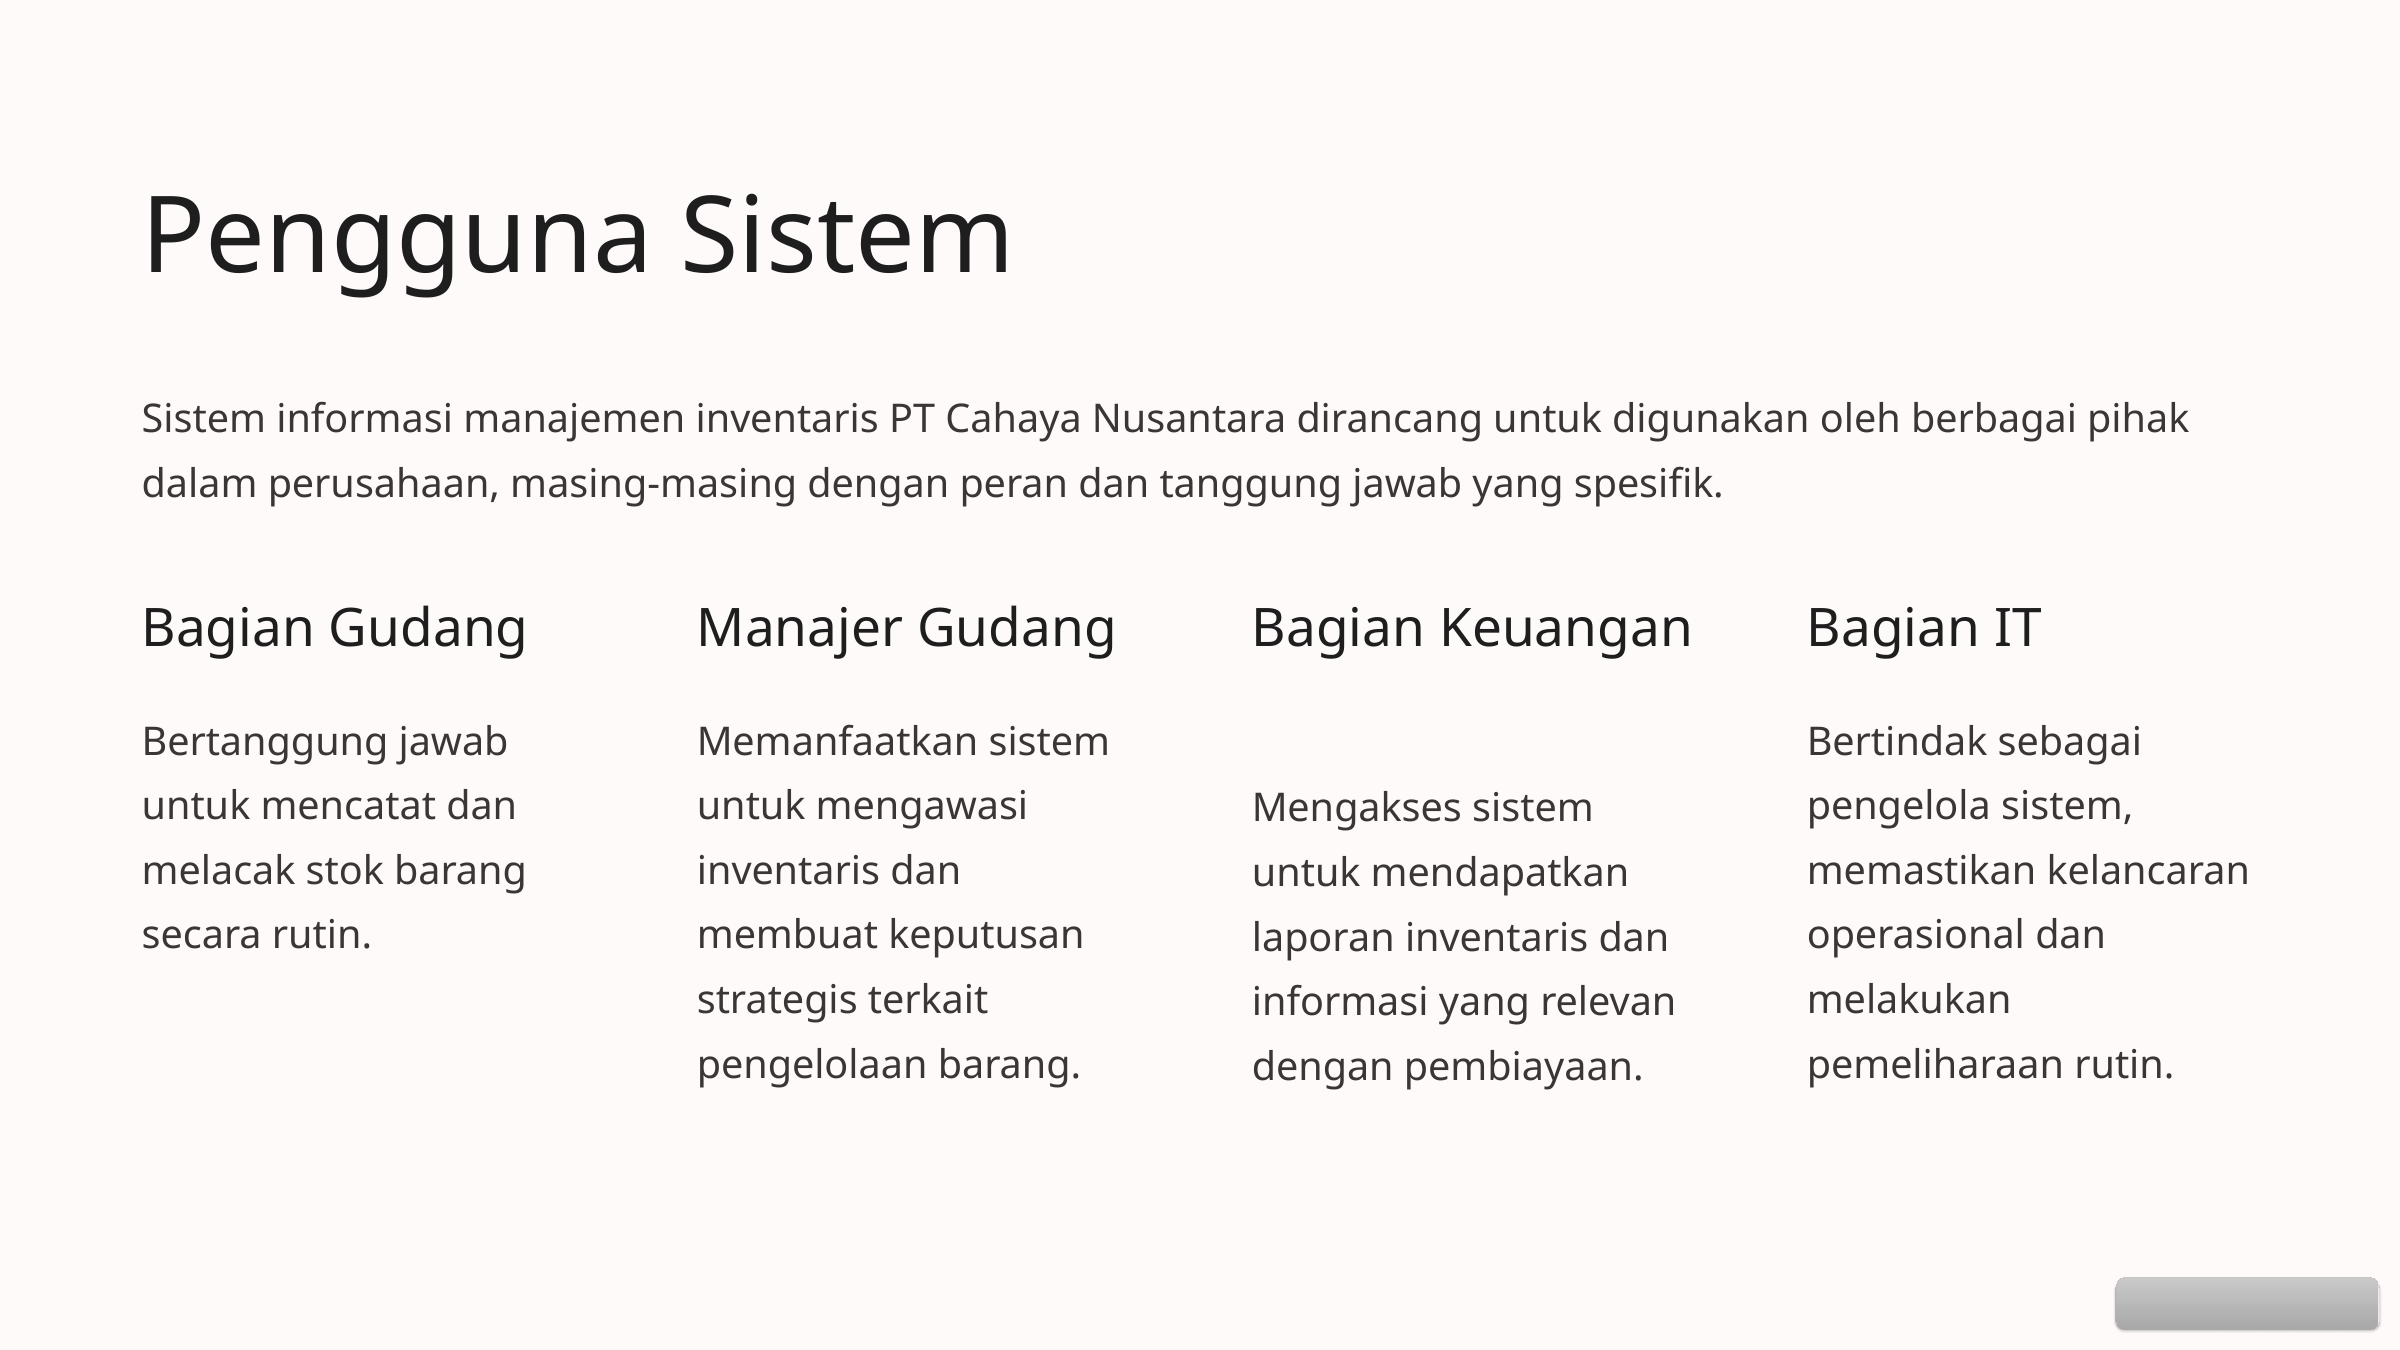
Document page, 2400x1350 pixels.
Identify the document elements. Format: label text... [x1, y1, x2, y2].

text_box Bagian Gudang [141, 591, 597, 658]
text_box Pengguna Sistem [141, 161, 1208, 295]
text_box Bagian IT [1806, 591, 2262, 658]
picture [2106, 1271, 2389, 1339]
text_box Sistem informasi manajemen inventaris PT Cahaya Nusantara dirancang untuk digunakan oleh berbagai pihak dalam perusahaan, masing-masing dengan peran dan tanggung jawab yang spesifik. [141, 375, 2259, 506]
text_box Bertindak sebagai pengelola sistem, memastikan kelancaran operasional dan melakukan pemeliharaan rutin. [1806, 698, 2262, 1152]
text_box Mengakses sistem untuk mendapatkan laporan inventaris dan informasi yang relevan dengan pembiayaan. [1251, 765, 1707, 1090]
text_box [2116, 1277, 2379, 1331]
text_box Manajer Gudang [696, 591, 1152, 658]
text_box Bagian Keuangan [1251, 591, 1707, 725]
text_box Memanfaatkan sistem untuk mengawasi inventaris dan membuat keputusan strategis terkait pengelolaan barang. [696, 698, 1152, 1088]
text_box Bertanggung jawab untuk mencatat dan melacak stok barang secara rutin. [141, 698, 597, 958]
